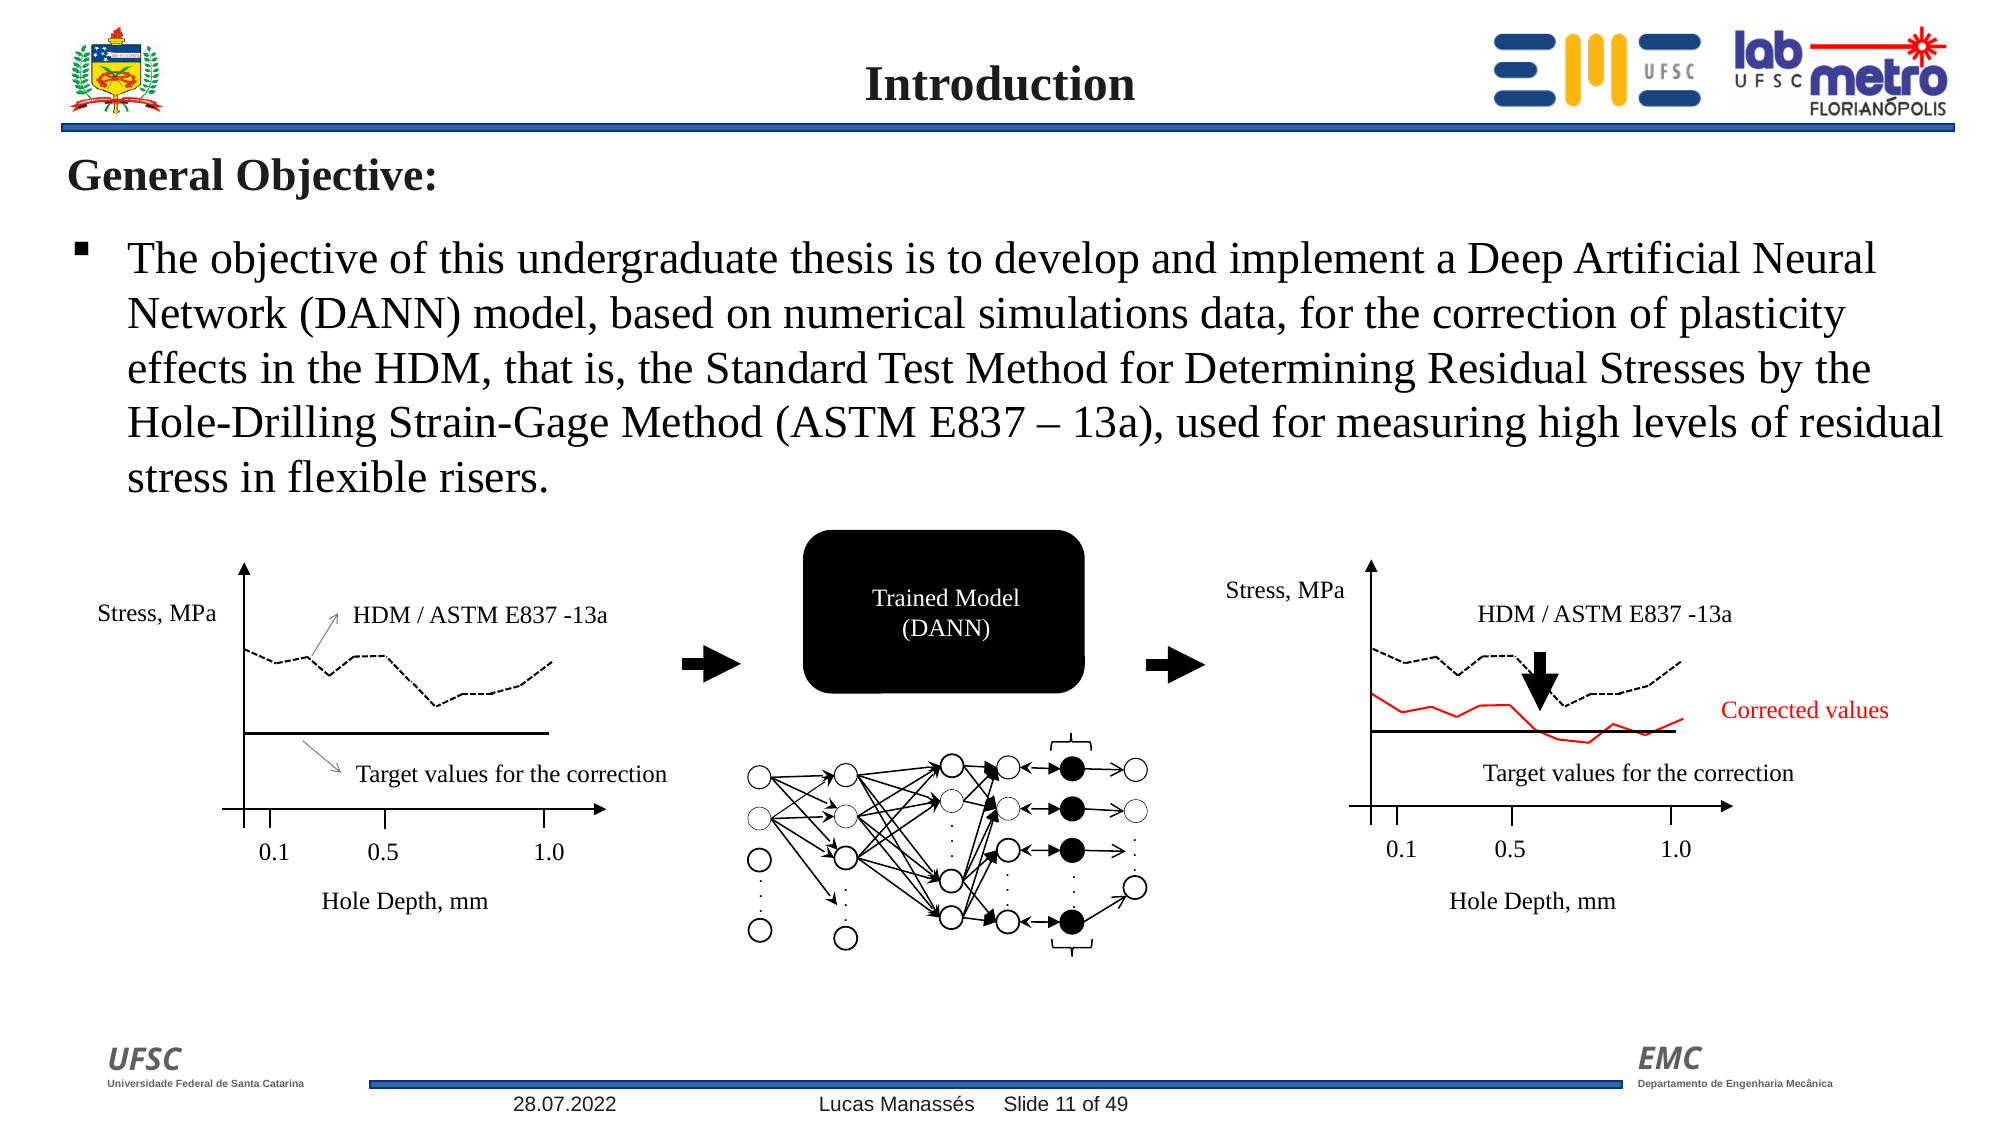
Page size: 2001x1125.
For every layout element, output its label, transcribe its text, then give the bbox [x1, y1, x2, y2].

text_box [1822, 685, 1937, 744]
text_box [1209, 559, 1818, 924]
picture [1732, 26, 1954, 117]
text_box General Objective: [51, 137, 779, 207]
picture [1485, 26, 1710, 115]
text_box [81, 562, 691, 924]
text_box The objective of this undergraduate thesis is to develop and implement a Deep Artificial Neural Network (DANN) model, based on numerical simulations data, for the correction of plasticity effects in the HDM, that is, the Standard Test Method for Determining Residual Stresses by the Hole-Drilling Strain-Gage Method (ASTM E837 – 13a), used for measuring high levels of residual stress in flexible risers. [56, 219, 1971, 510]
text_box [747, 531, 1148, 957]
picture [67, 25, 166, 116]
